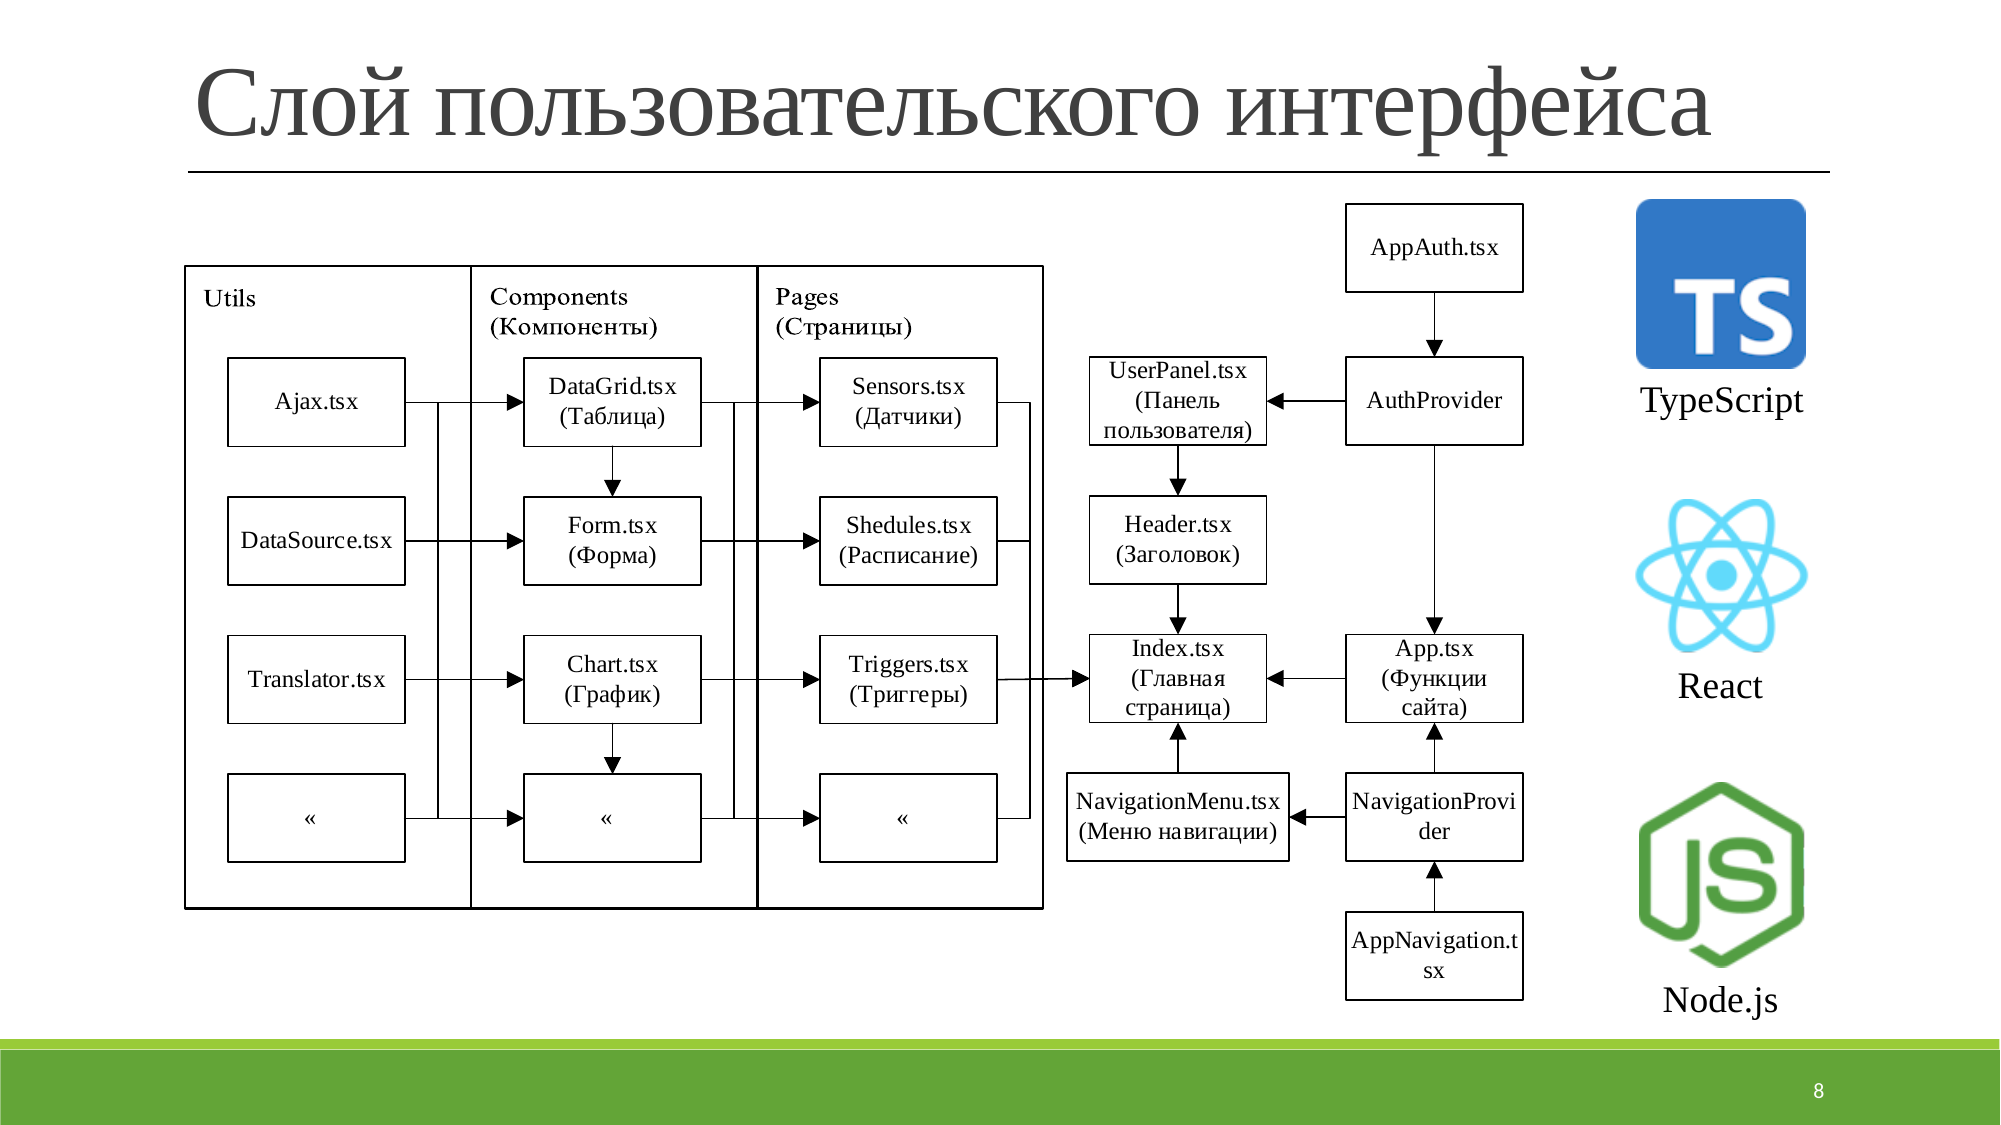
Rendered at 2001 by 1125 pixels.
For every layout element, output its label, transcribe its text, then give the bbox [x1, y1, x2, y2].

text_box TypeScript [1625, 368, 1819, 428]
text_box Node.js [1647, 977, 1794, 1028]
picture [1638, 782, 1806, 969]
picture [1634, 499, 1810, 654]
picture [179, 199, 1533, 1002]
slide_number 8 [1624, 1059, 1840, 1120]
text_box Слой пользовательского интерфейса [179, 46, 1830, 173]
text_box React [1662, 661, 1779, 713]
picture [1635, 199, 1806, 370]
